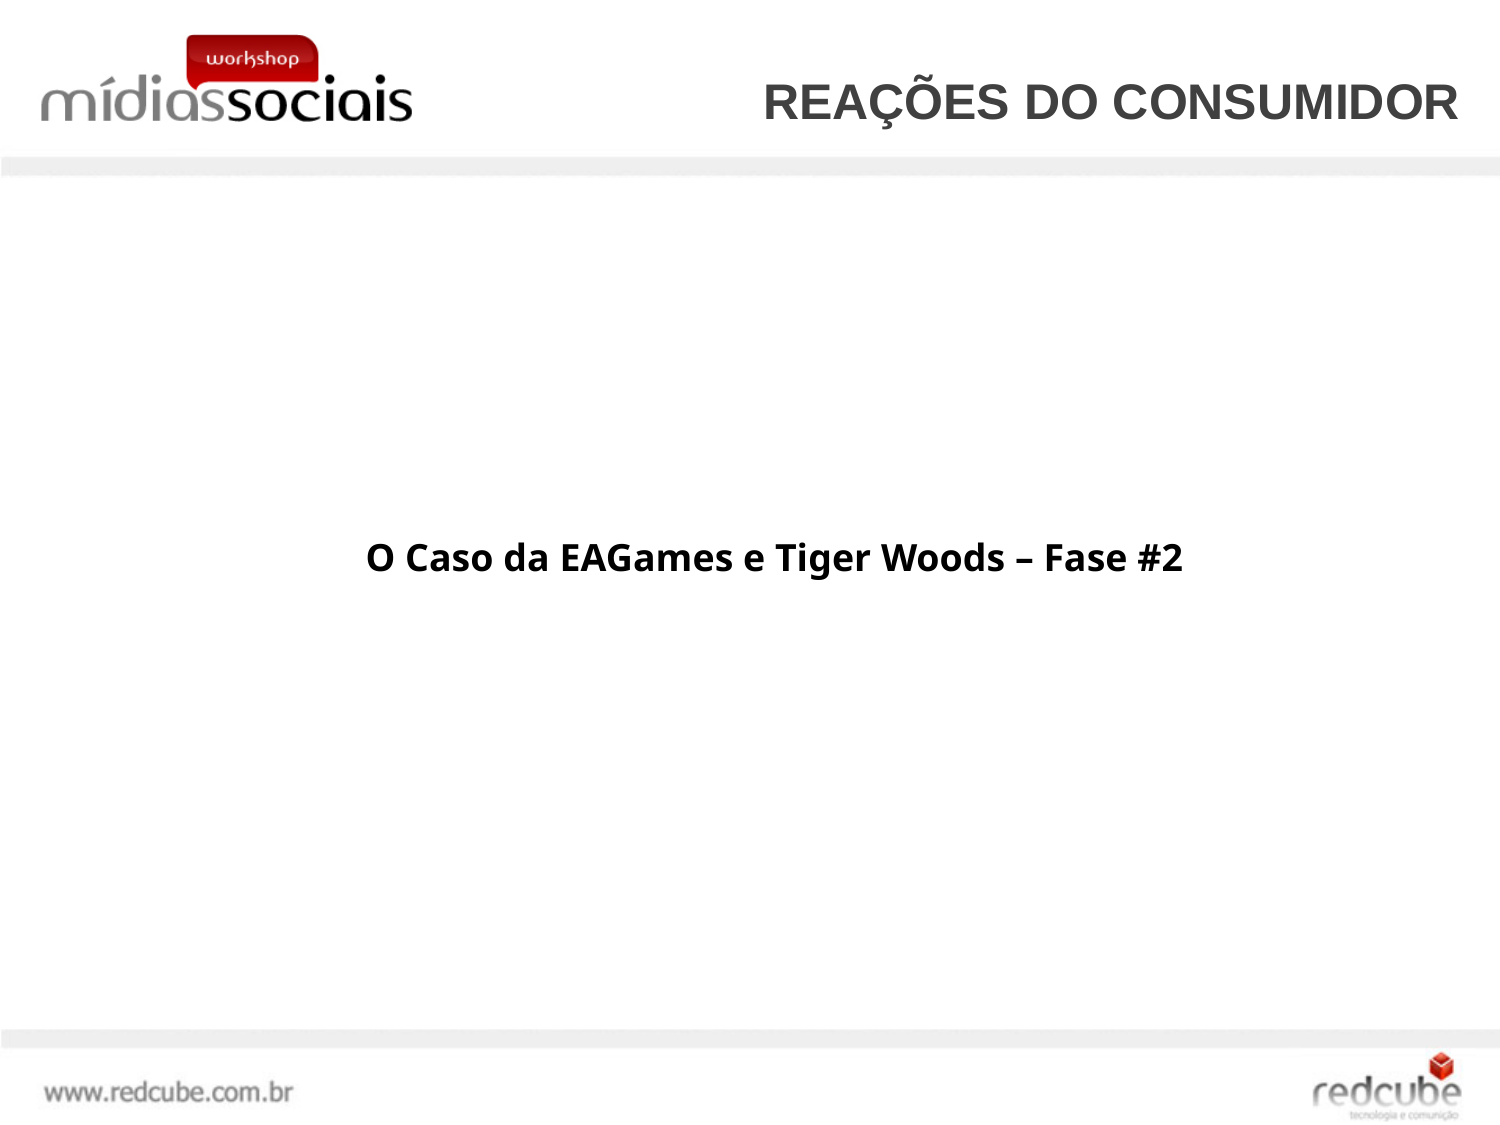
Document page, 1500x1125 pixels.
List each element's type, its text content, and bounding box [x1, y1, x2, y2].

text_box Reações do Consumidor [724, 62, 1475, 138]
picture [0, 0, 1500, 178]
text_box O Caso da EAGames e Tiger Woods – Fase #2 [135, 498, 1414, 615]
picture [0, 1029, 1500, 1125]
